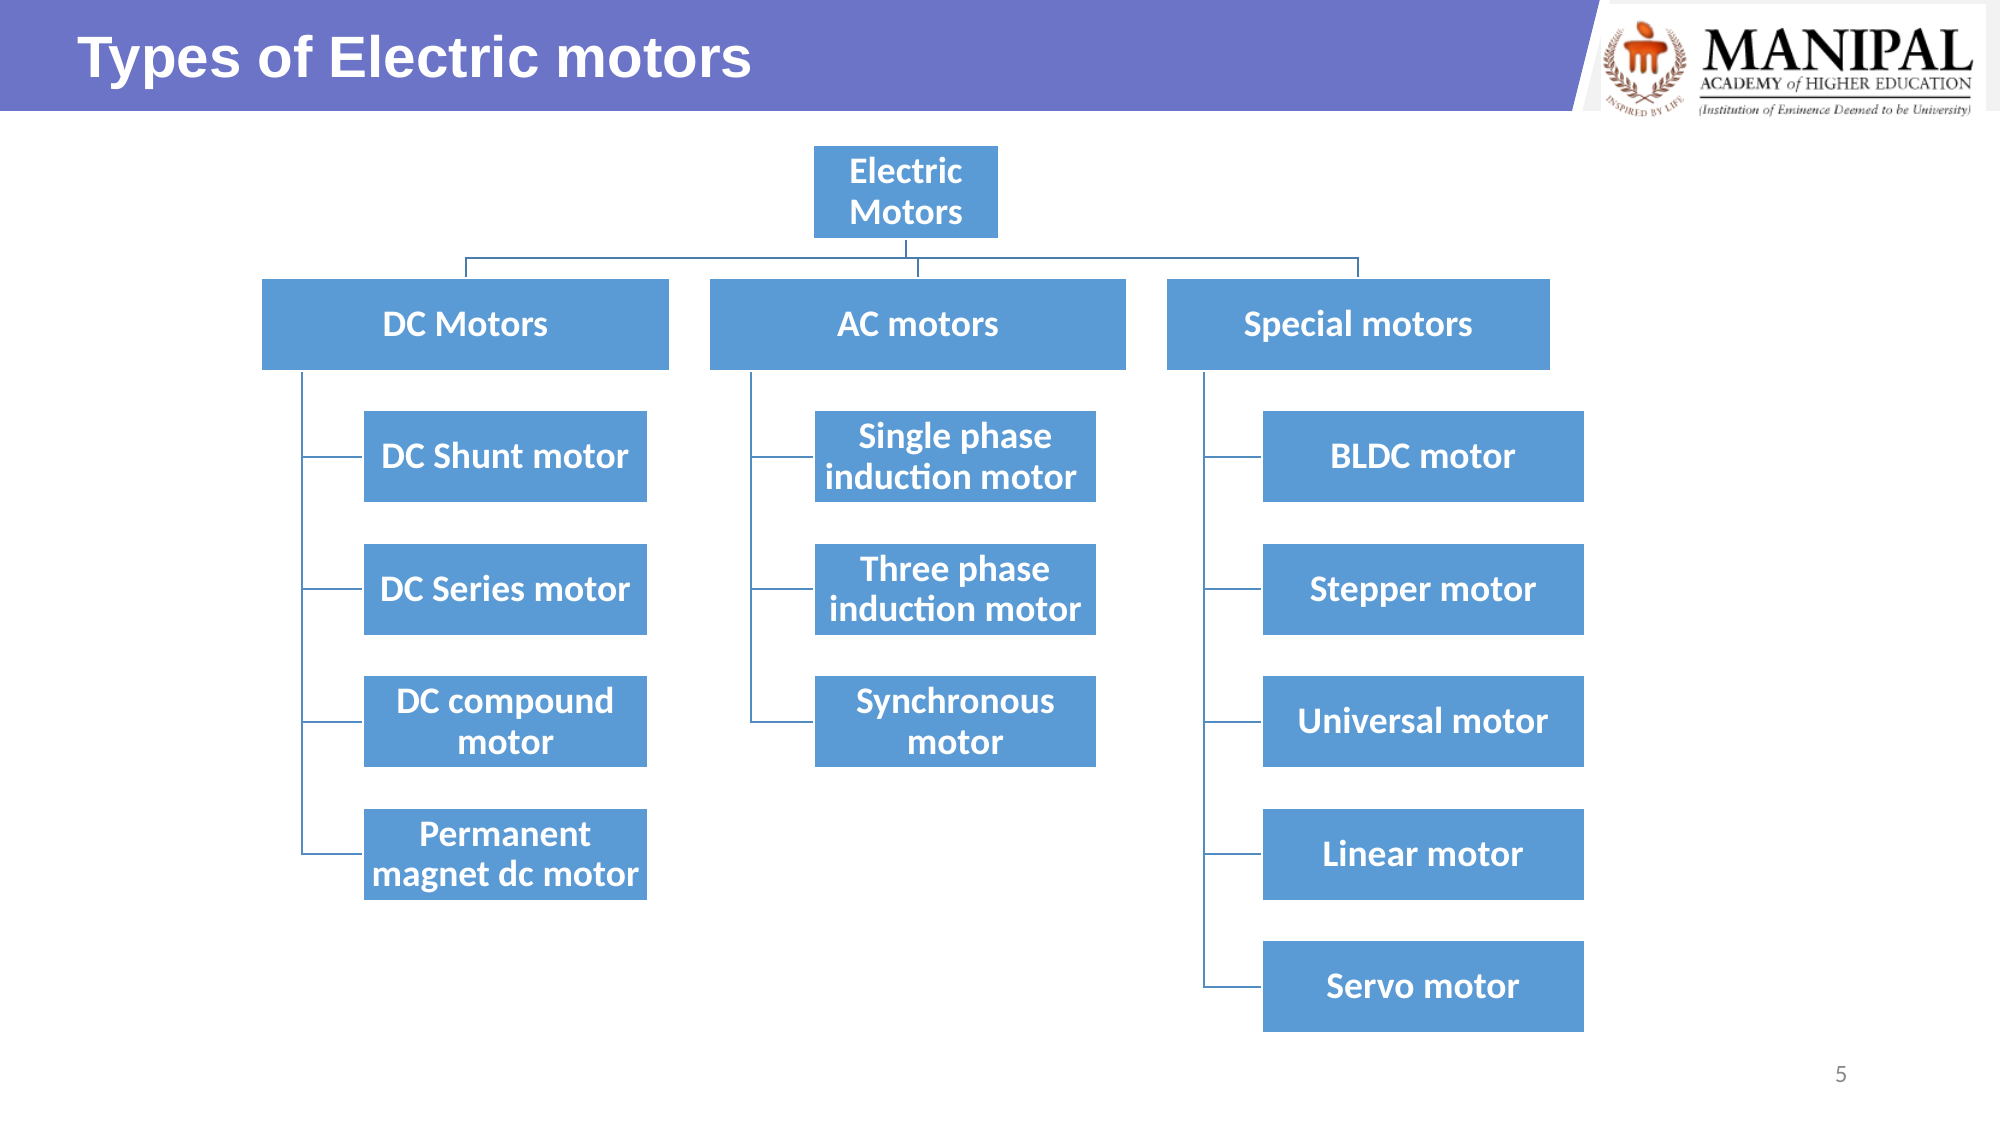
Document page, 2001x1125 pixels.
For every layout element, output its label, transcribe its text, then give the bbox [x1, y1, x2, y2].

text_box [0, 0, 2000, 110]
slide_number 5 [1412, 1042, 1863, 1103]
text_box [170, 144, 1676, 1034]
picture [1601, 4, 1986, 126]
